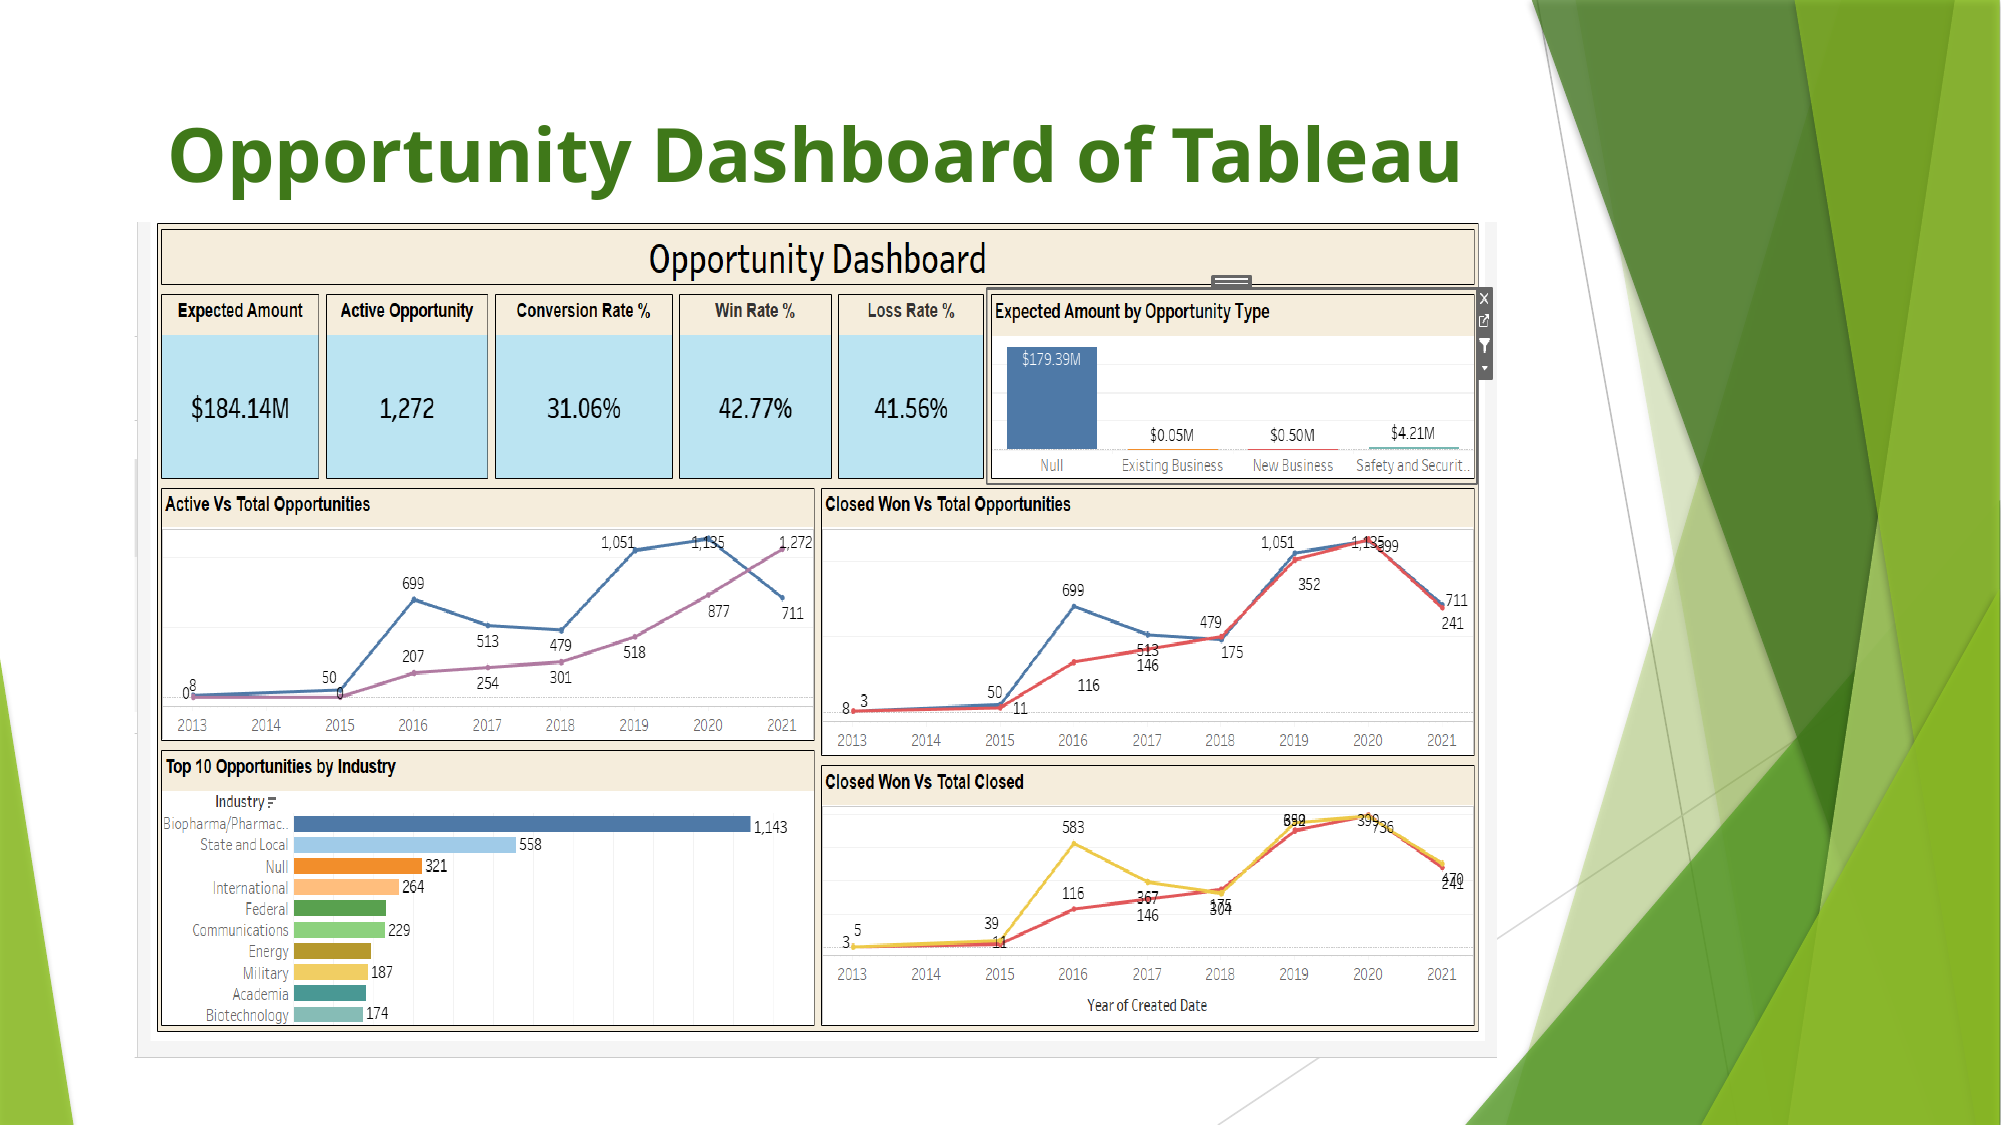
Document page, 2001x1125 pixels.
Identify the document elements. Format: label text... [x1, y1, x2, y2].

title Opportunity Dashboard of Tableau [111, 99, 1522, 317]
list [133, 222, 1498, 1059]
